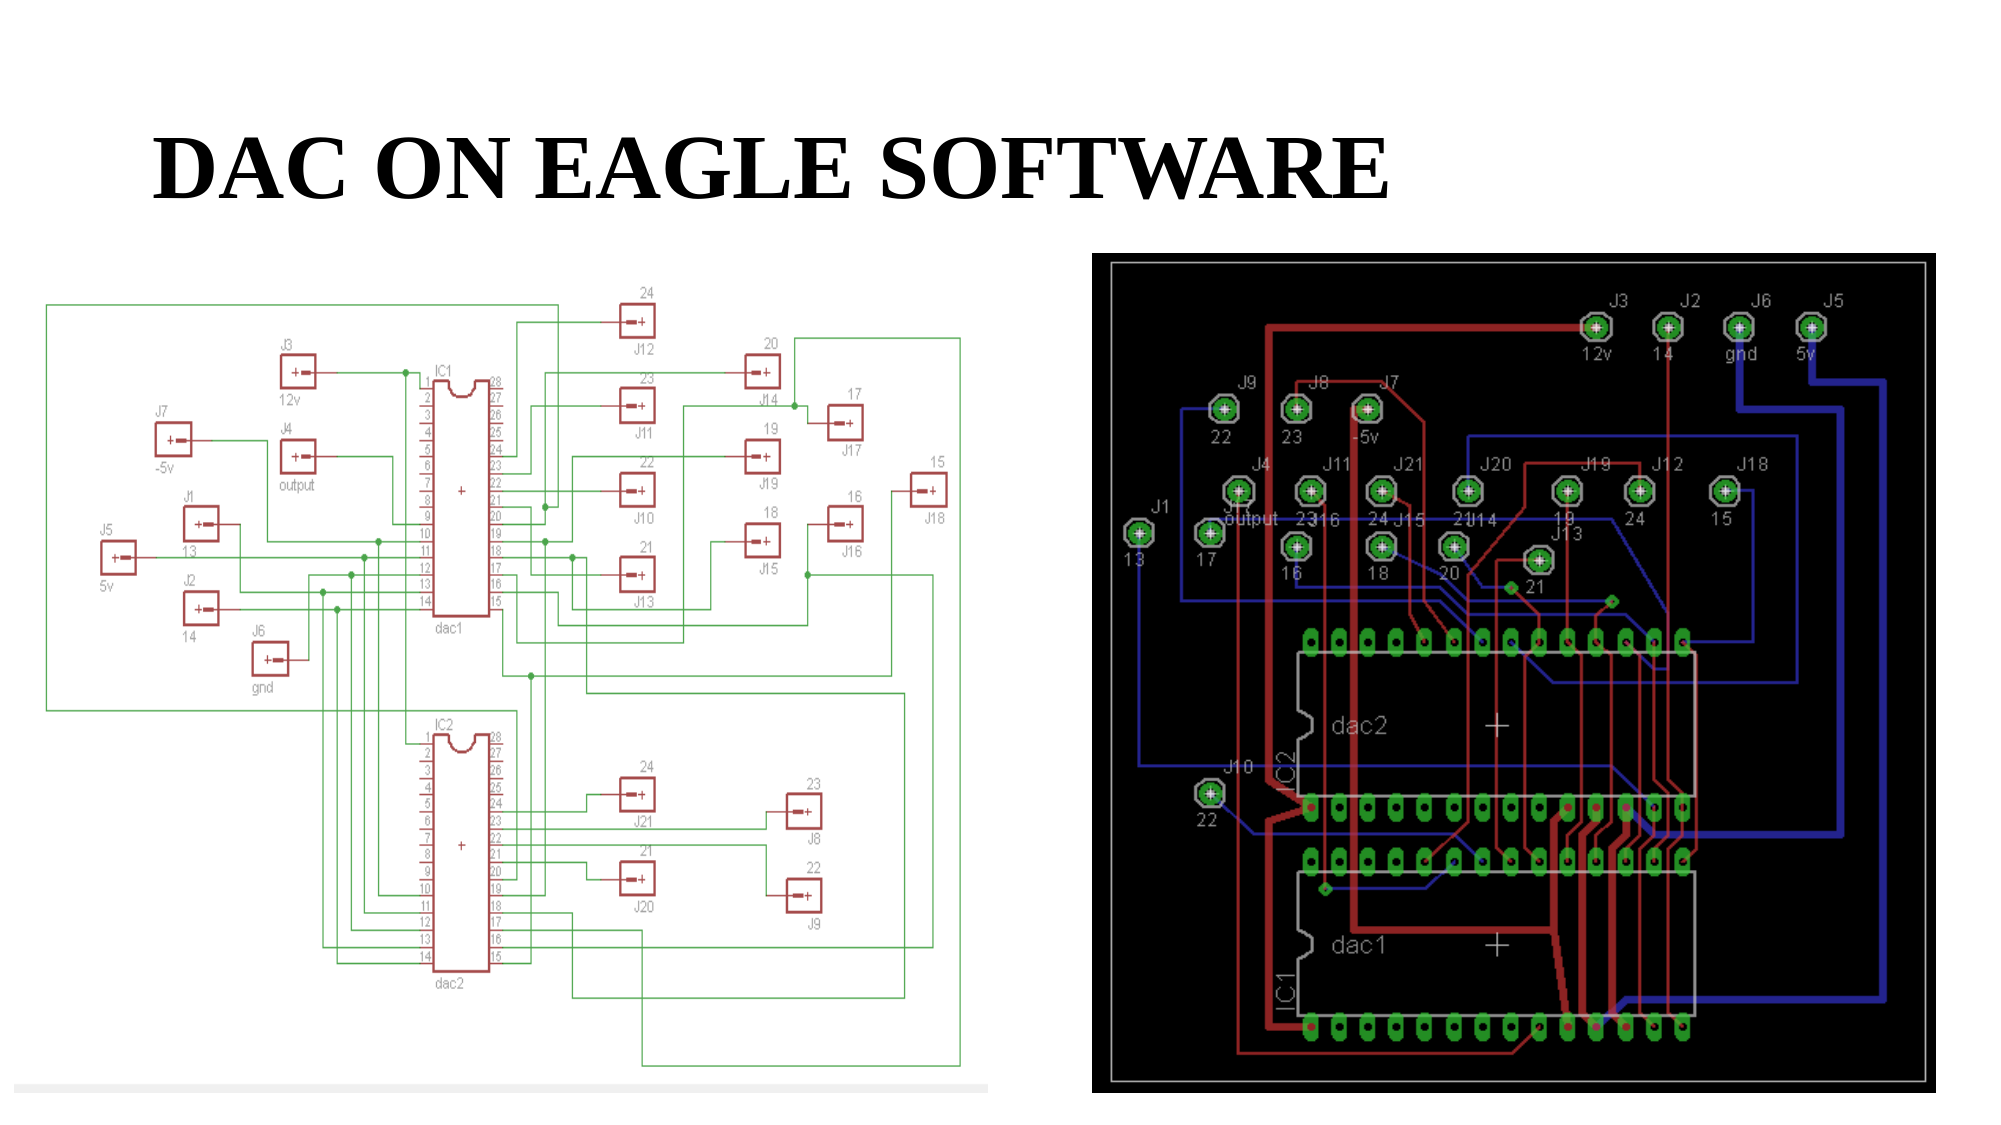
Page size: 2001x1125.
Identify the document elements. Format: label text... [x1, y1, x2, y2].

title DAC ON EAGLE SOFTWARE [137, 59, 1863, 278]
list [14, 277, 988, 1093]
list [1092, 253, 1936, 1093]
